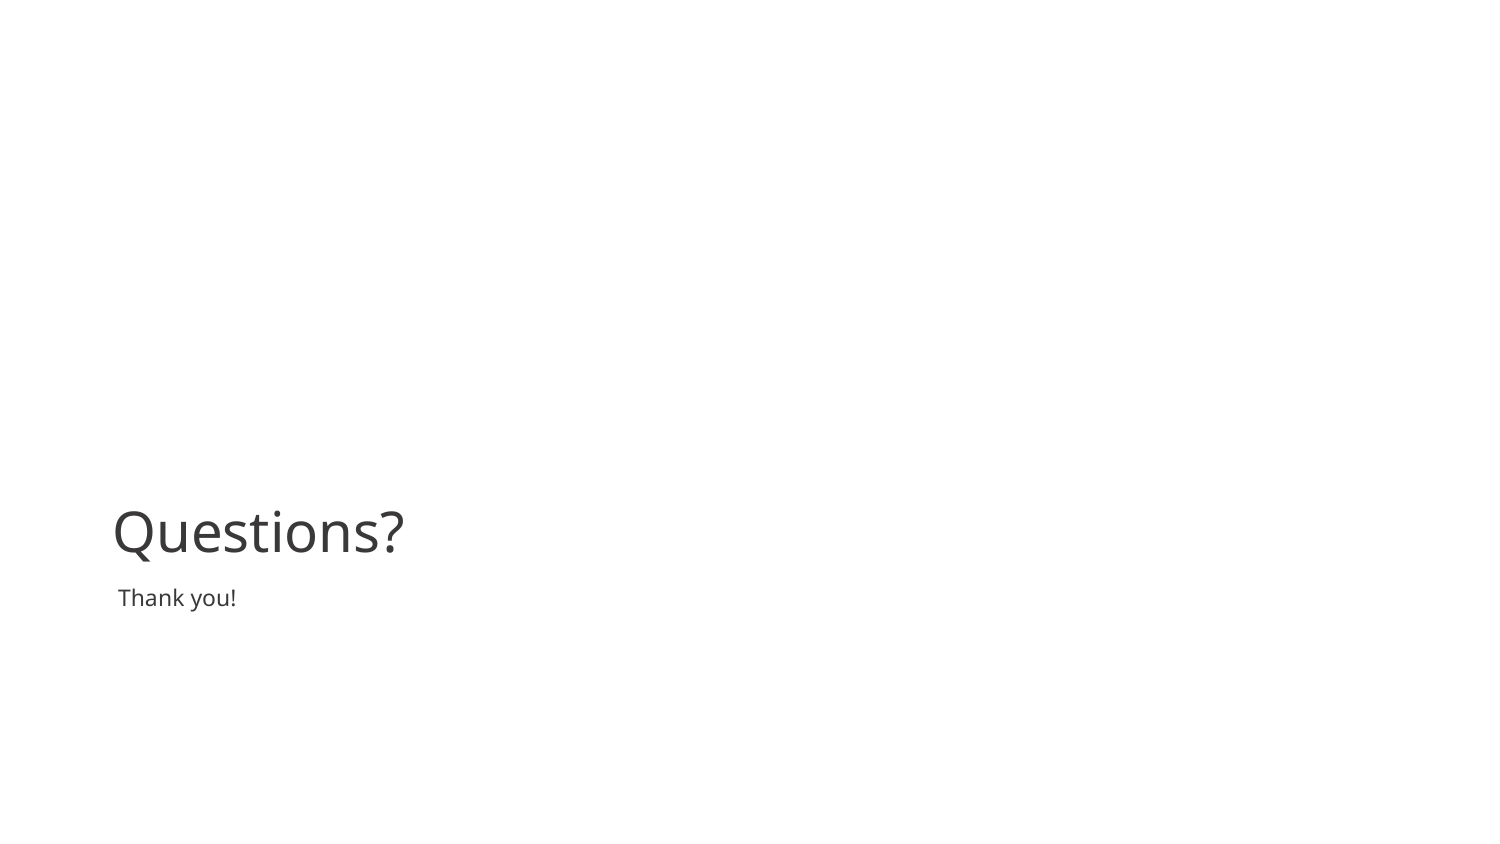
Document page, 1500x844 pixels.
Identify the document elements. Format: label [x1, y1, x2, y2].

picture [56, 50, 1444, 774]
